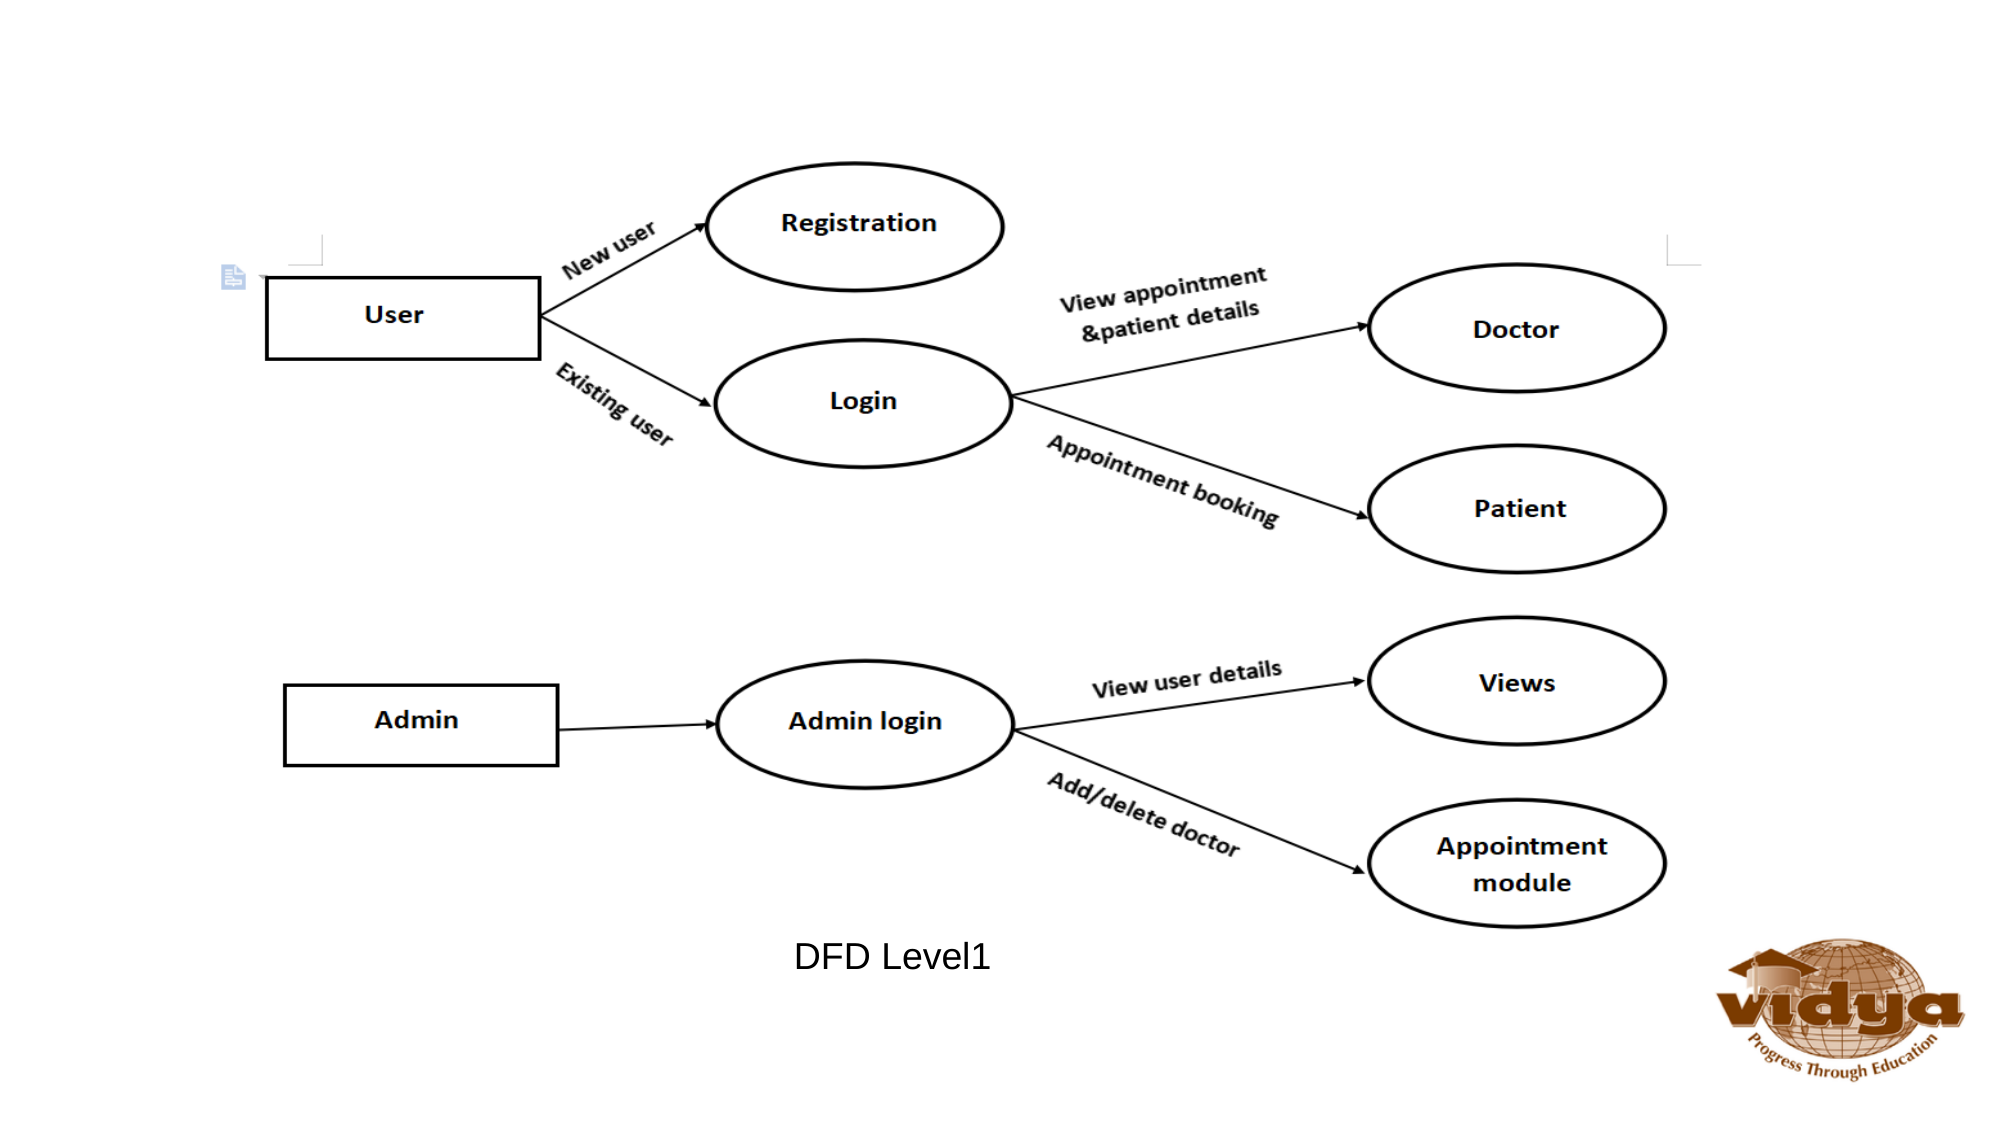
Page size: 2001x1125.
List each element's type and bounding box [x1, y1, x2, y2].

list [1696, 928, 2000, 1108]
list [197, 144, 1789, 1005]
